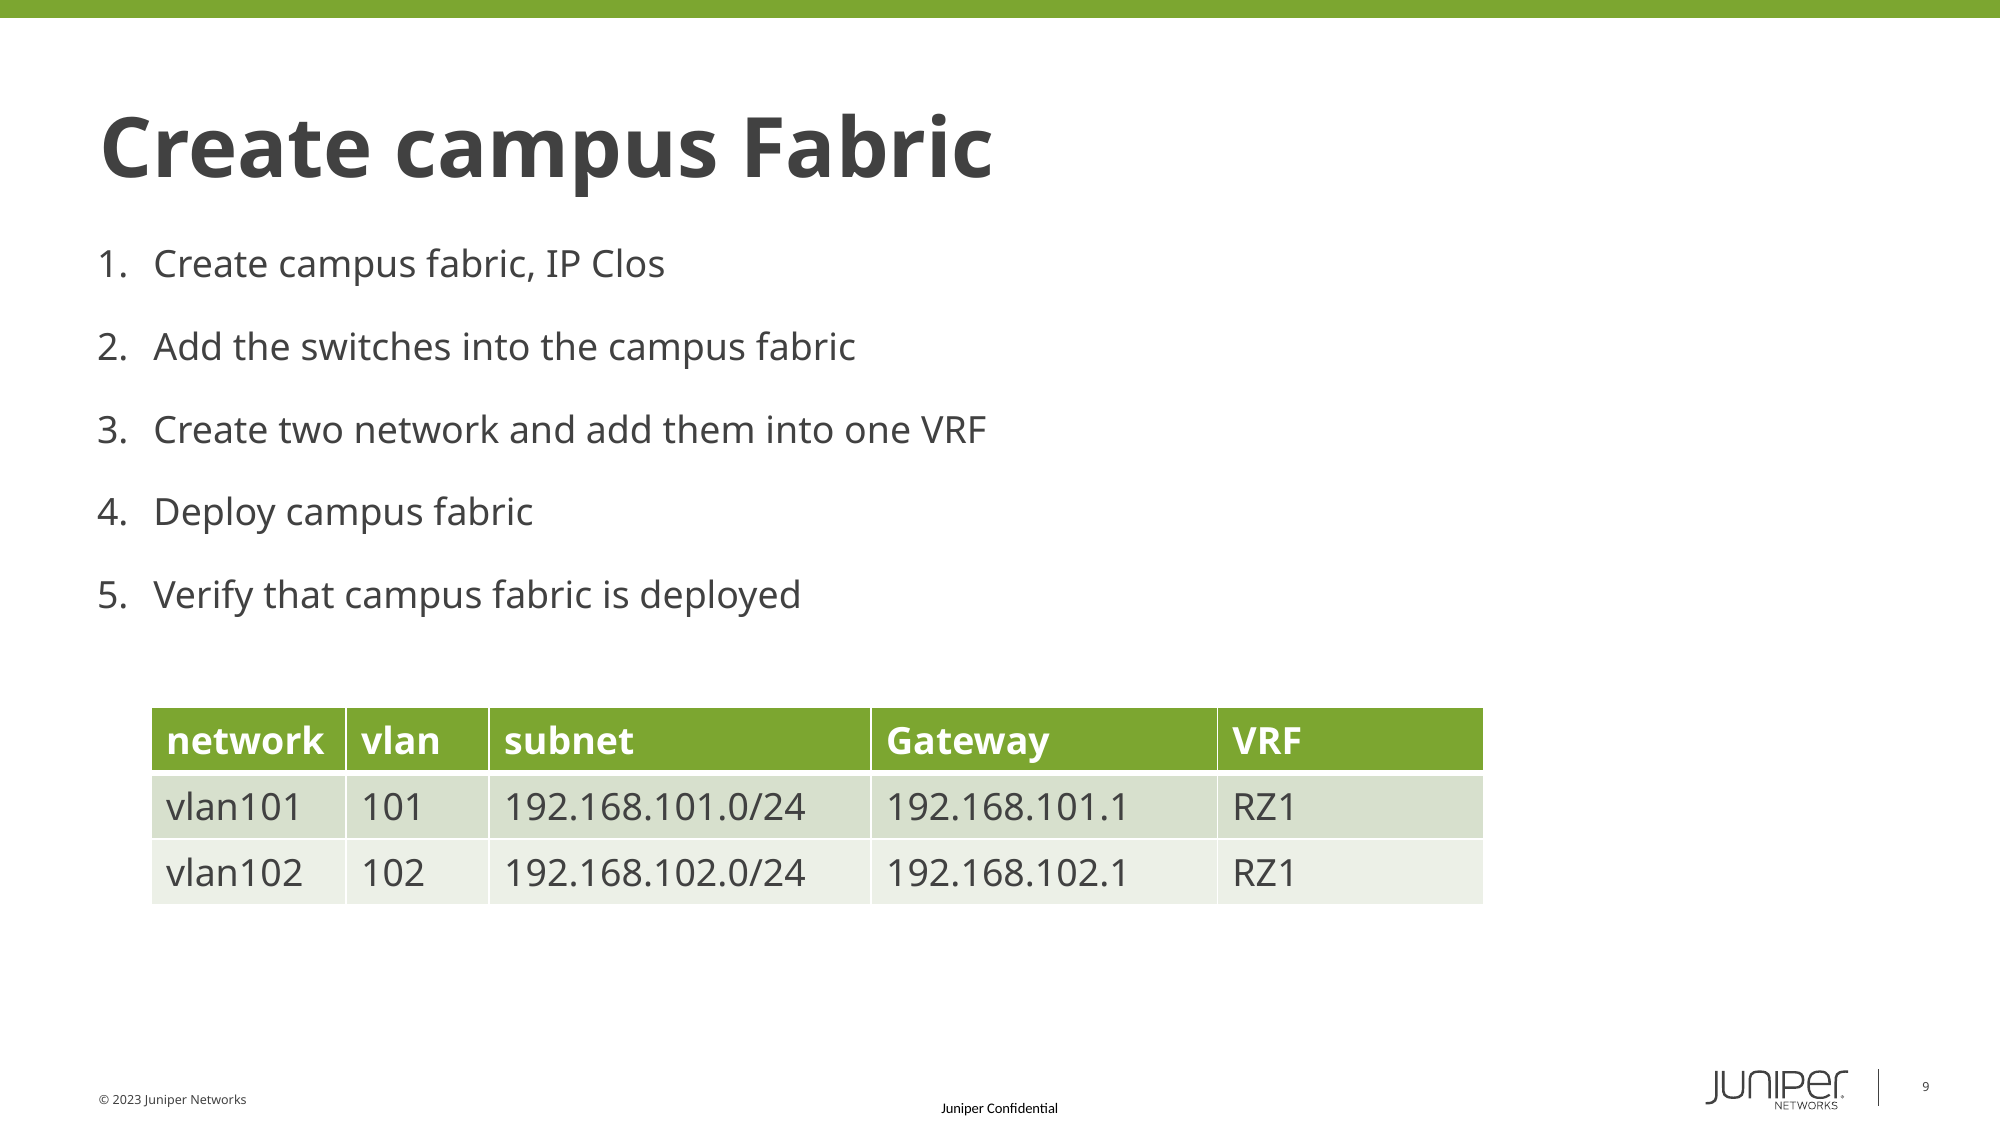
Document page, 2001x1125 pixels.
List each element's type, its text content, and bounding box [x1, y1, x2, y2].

table_cell RZ1 [1218, 776, 1483, 838]
table_header VRF [1218, 708, 1483, 770]
table_cell 101 [347, 776, 488, 838]
table_cell RZ1 [1218, 840, 1483, 904]
table_cell 192.168.101.0/24 [490, 776, 870, 838]
table_header network [152, 708, 345, 770]
list Create campus fabric, IP Clos Add the switches into the campus fabric Create two network and add them into one VRF Deploy campus fabric Verify that campus fabric is deployed [97, 235, 1919, 710]
table_cell 192.168.102.1 [872, 840, 1217, 904]
table_cell 102 [347, 840, 488, 904]
title Create campus Fabric [99, 20, 1916, 196]
table_cell vlan102 [152, 840, 345, 904]
table_cell 192.168.101.1 [872, 776, 1217, 838]
table_cell vlan101 [152, 776, 345, 838]
table_header subnet [490, 708, 870, 770]
table_header Gateway [872, 708, 1217, 770]
table_cell 192.168.102.0/24 [490, 840, 870, 904]
table_header vlan [347, 708, 488, 770]
